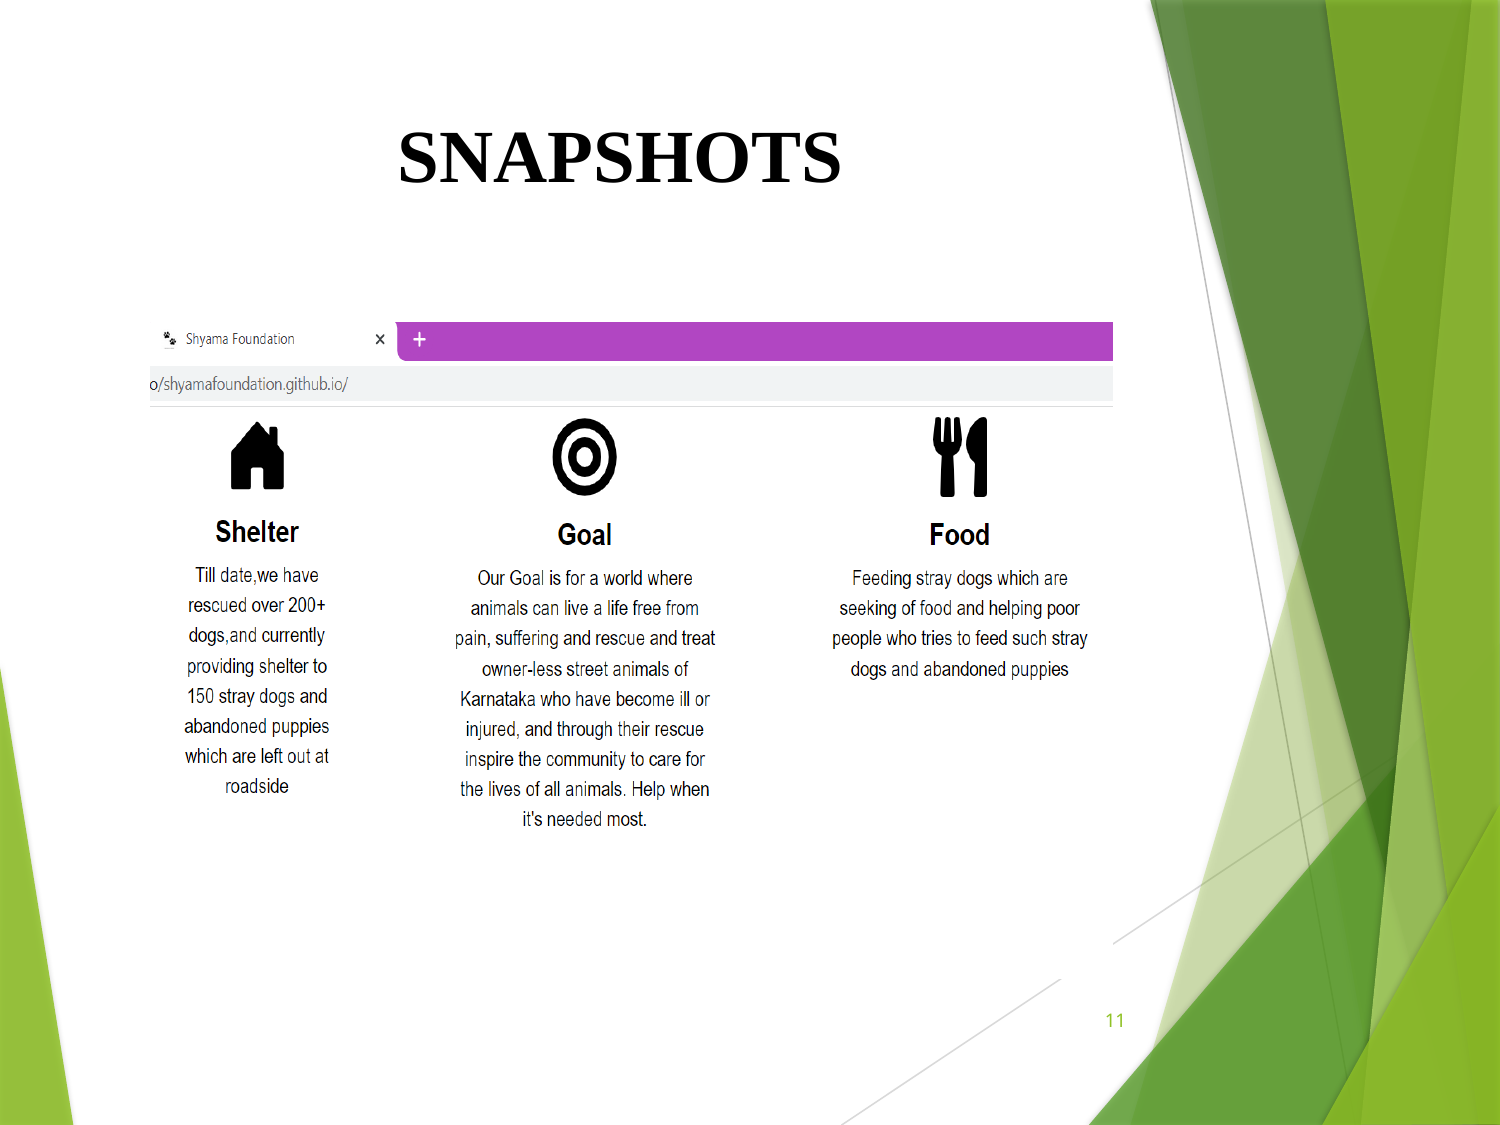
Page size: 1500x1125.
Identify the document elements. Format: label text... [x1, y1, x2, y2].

slide_number 11 [1057, 991, 1142, 1051]
title SNAPSHOTS [99, 99, 1142, 317]
picture [149, 321, 1113, 980]
list [99, 354, 1142, 992]
